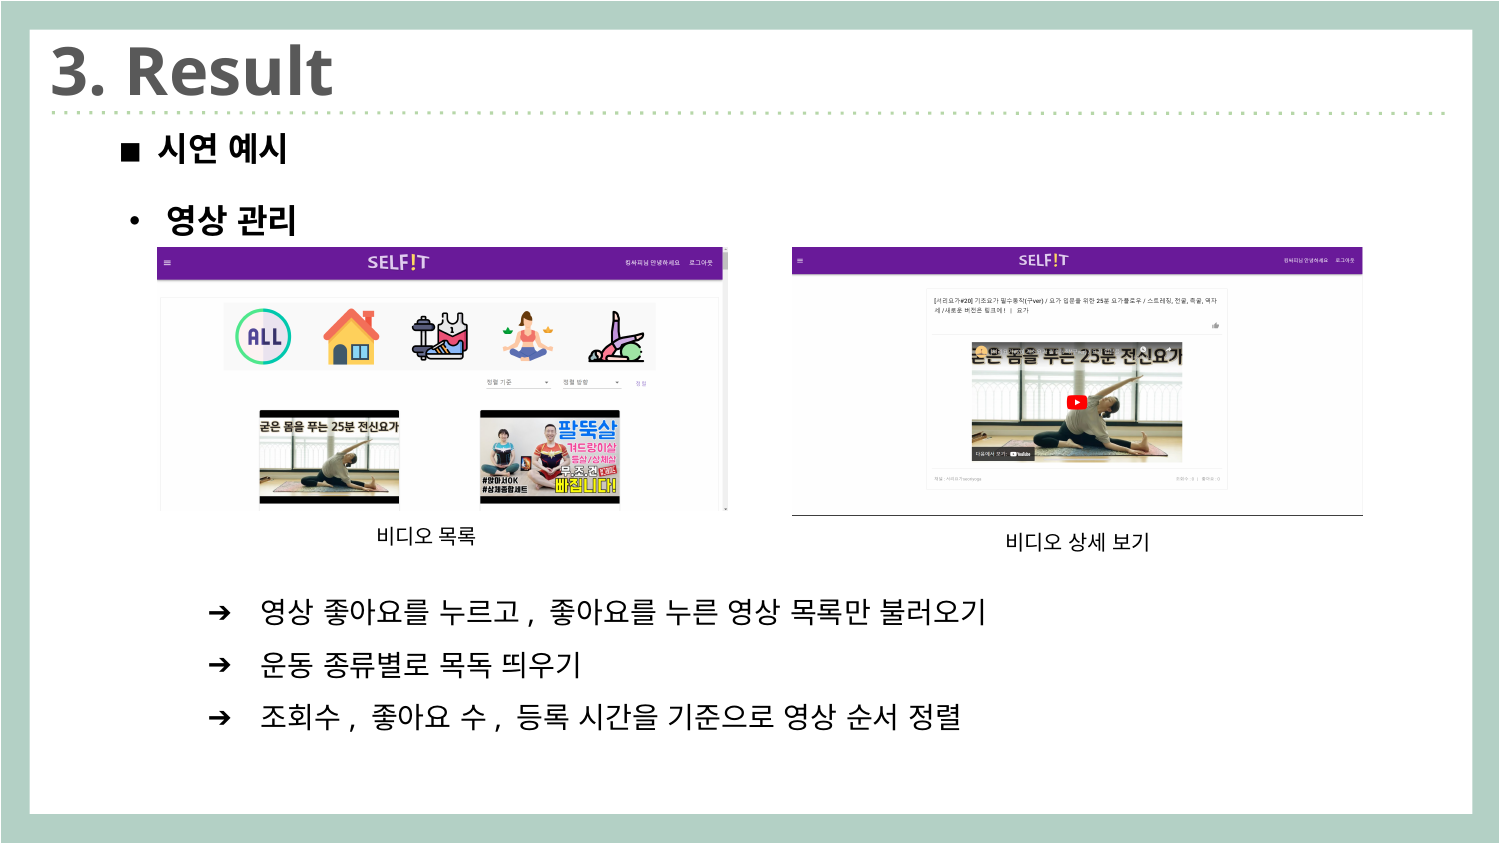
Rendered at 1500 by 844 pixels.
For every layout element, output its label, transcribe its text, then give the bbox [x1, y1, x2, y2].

text_box 영상 좋아요를 누르고, 좋아요를 누른 영상 목록만 불러오기 운동 종류별로 목독 띄우기 조회수, 좋아요 수, 등록 시간을 기준으로 영상 순서 정렬 [170, 562, 1078, 774]
text_box • 영상 관리 [103, 185, 400, 236]
text_box ◾ 시연 예시 [103, 124, 750, 164]
text_box 비디오 상세 보기 [910, 525, 1245, 562]
text_box 비디오 목록 [259, 518, 594, 556]
text_box 3. Result [31, 17, 1463, 124]
picture [792, 247, 1364, 517]
picture [157, 247, 728, 511]
